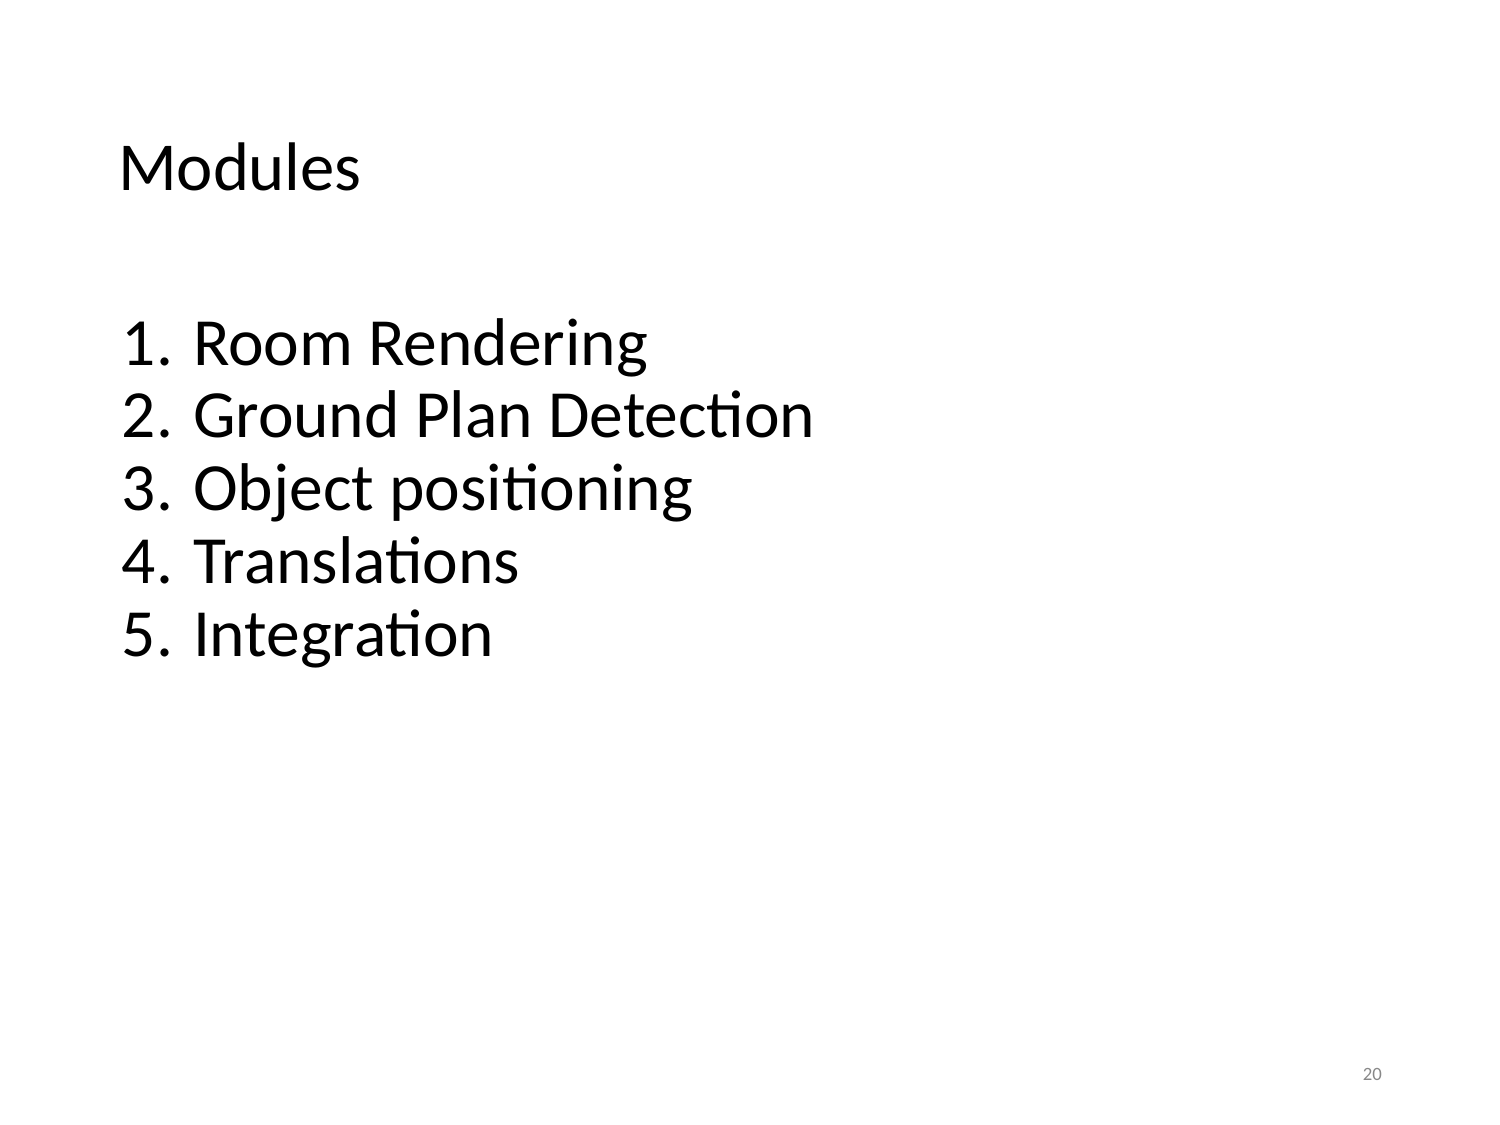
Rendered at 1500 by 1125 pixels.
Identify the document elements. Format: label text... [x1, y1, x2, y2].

slide_number 20 [1059, 1042, 1397, 1103]
title Modules [103, 59, 1397, 278]
list Room Rendering Ground Plan Detection Object positioning Translations Integration [103, 299, 1160, 891]
